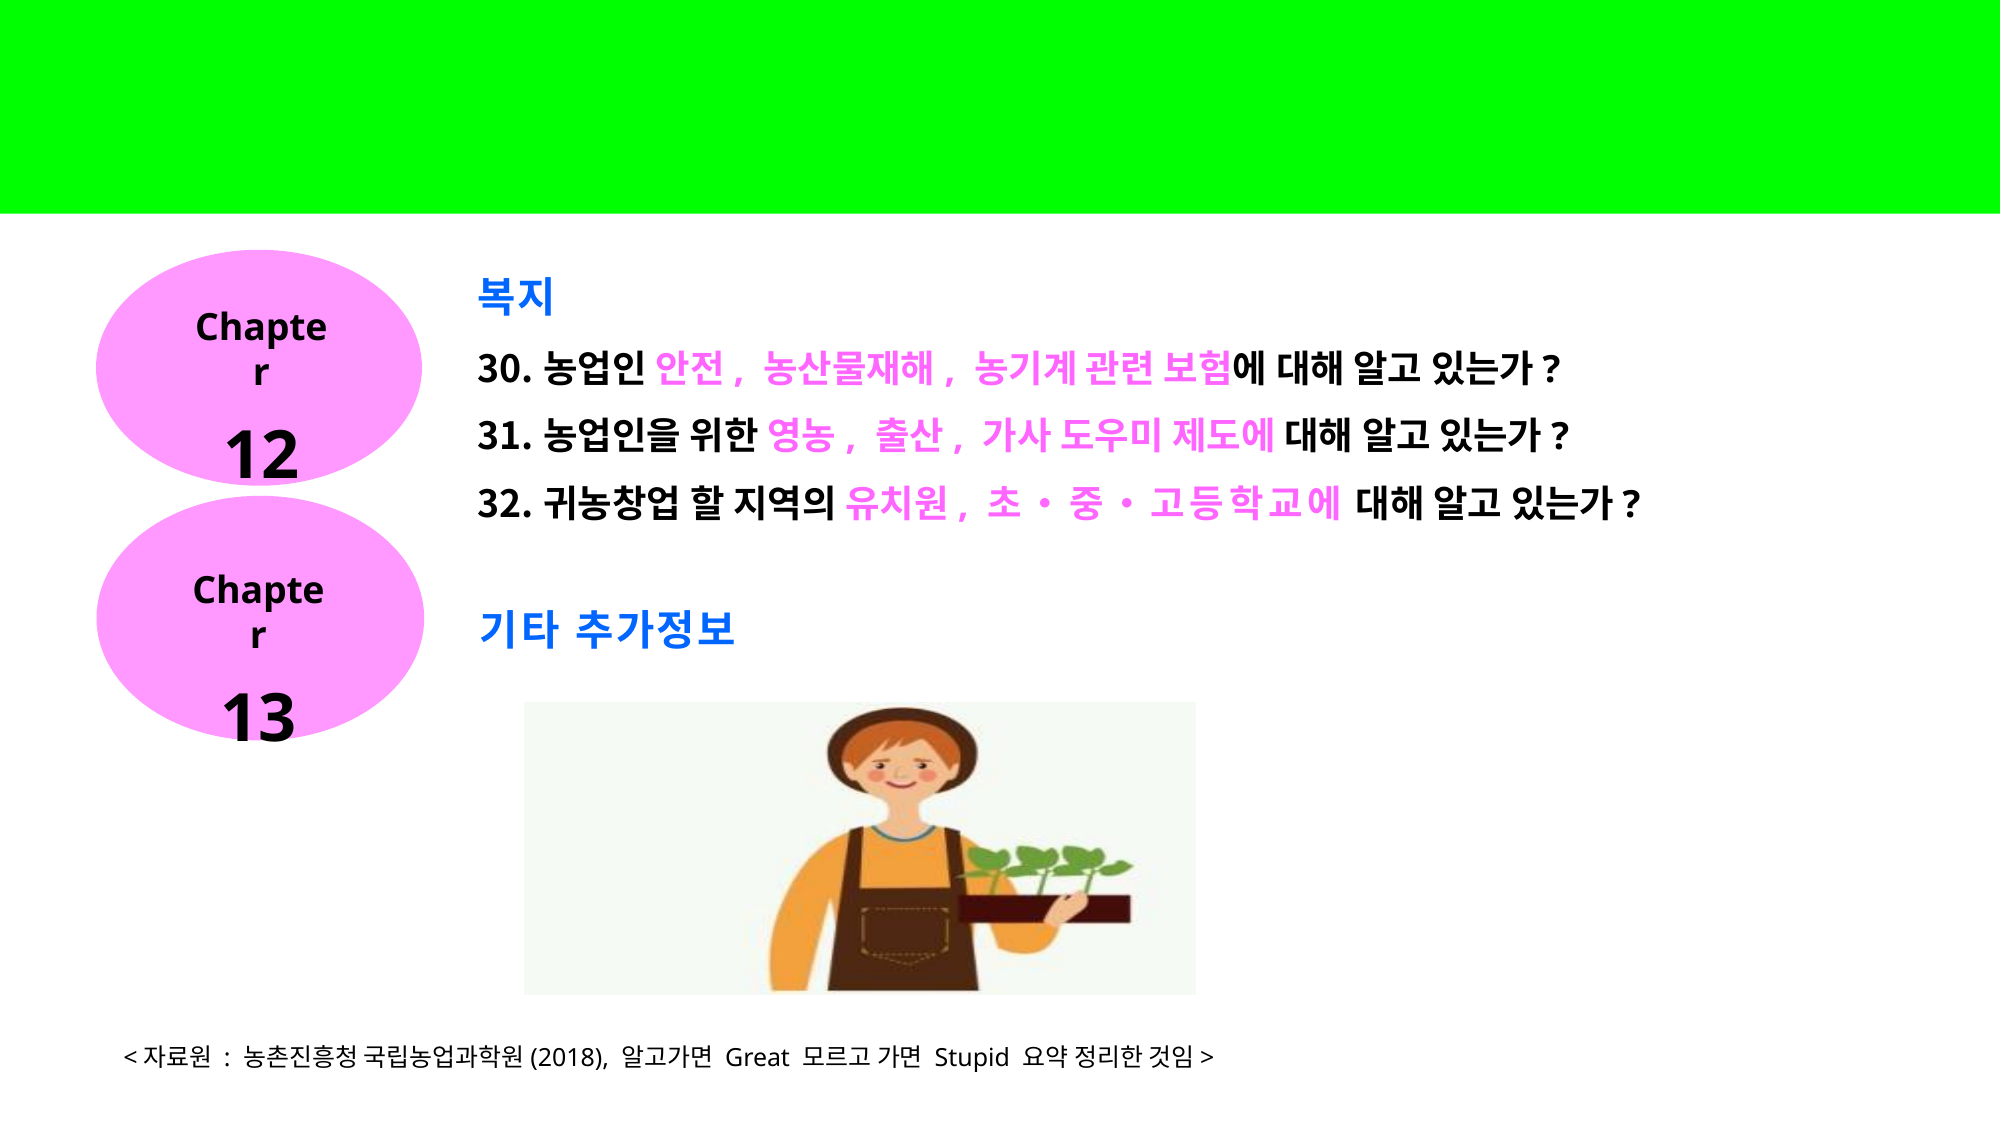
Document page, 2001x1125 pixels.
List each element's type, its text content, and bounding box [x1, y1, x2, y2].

text_box 복지 농업인 안전, 농산물재해, 농기계 관련 보험에 대해 알고 있는가? 농업인을 위한 영농, 출산, 가사 도우미 제도에 대해 알고 있는가? 귀농창업 할 지역의 유치원, 초•중•고등학교에 대해 알고 있는가? [474, 242, 1679, 525]
text_box [96, 249, 423, 475]
text_box [0, 0, 2000, 214]
picture [524, 702, 1197, 996]
text_box <자료원 : 농촌진흥청 국립농업과학원(2018), 알고가면 Great 모르고 가면 Stupid 요약 정리한 것임> [121, 1038, 1248, 1071]
text_box [96, 495, 425, 729]
text_box Chapter 13 [186, 552, 331, 756]
text_box 기타 추가정보 [477, 602, 742, 655]
text_box Chapter 12 [189, 289, 334, 493]
